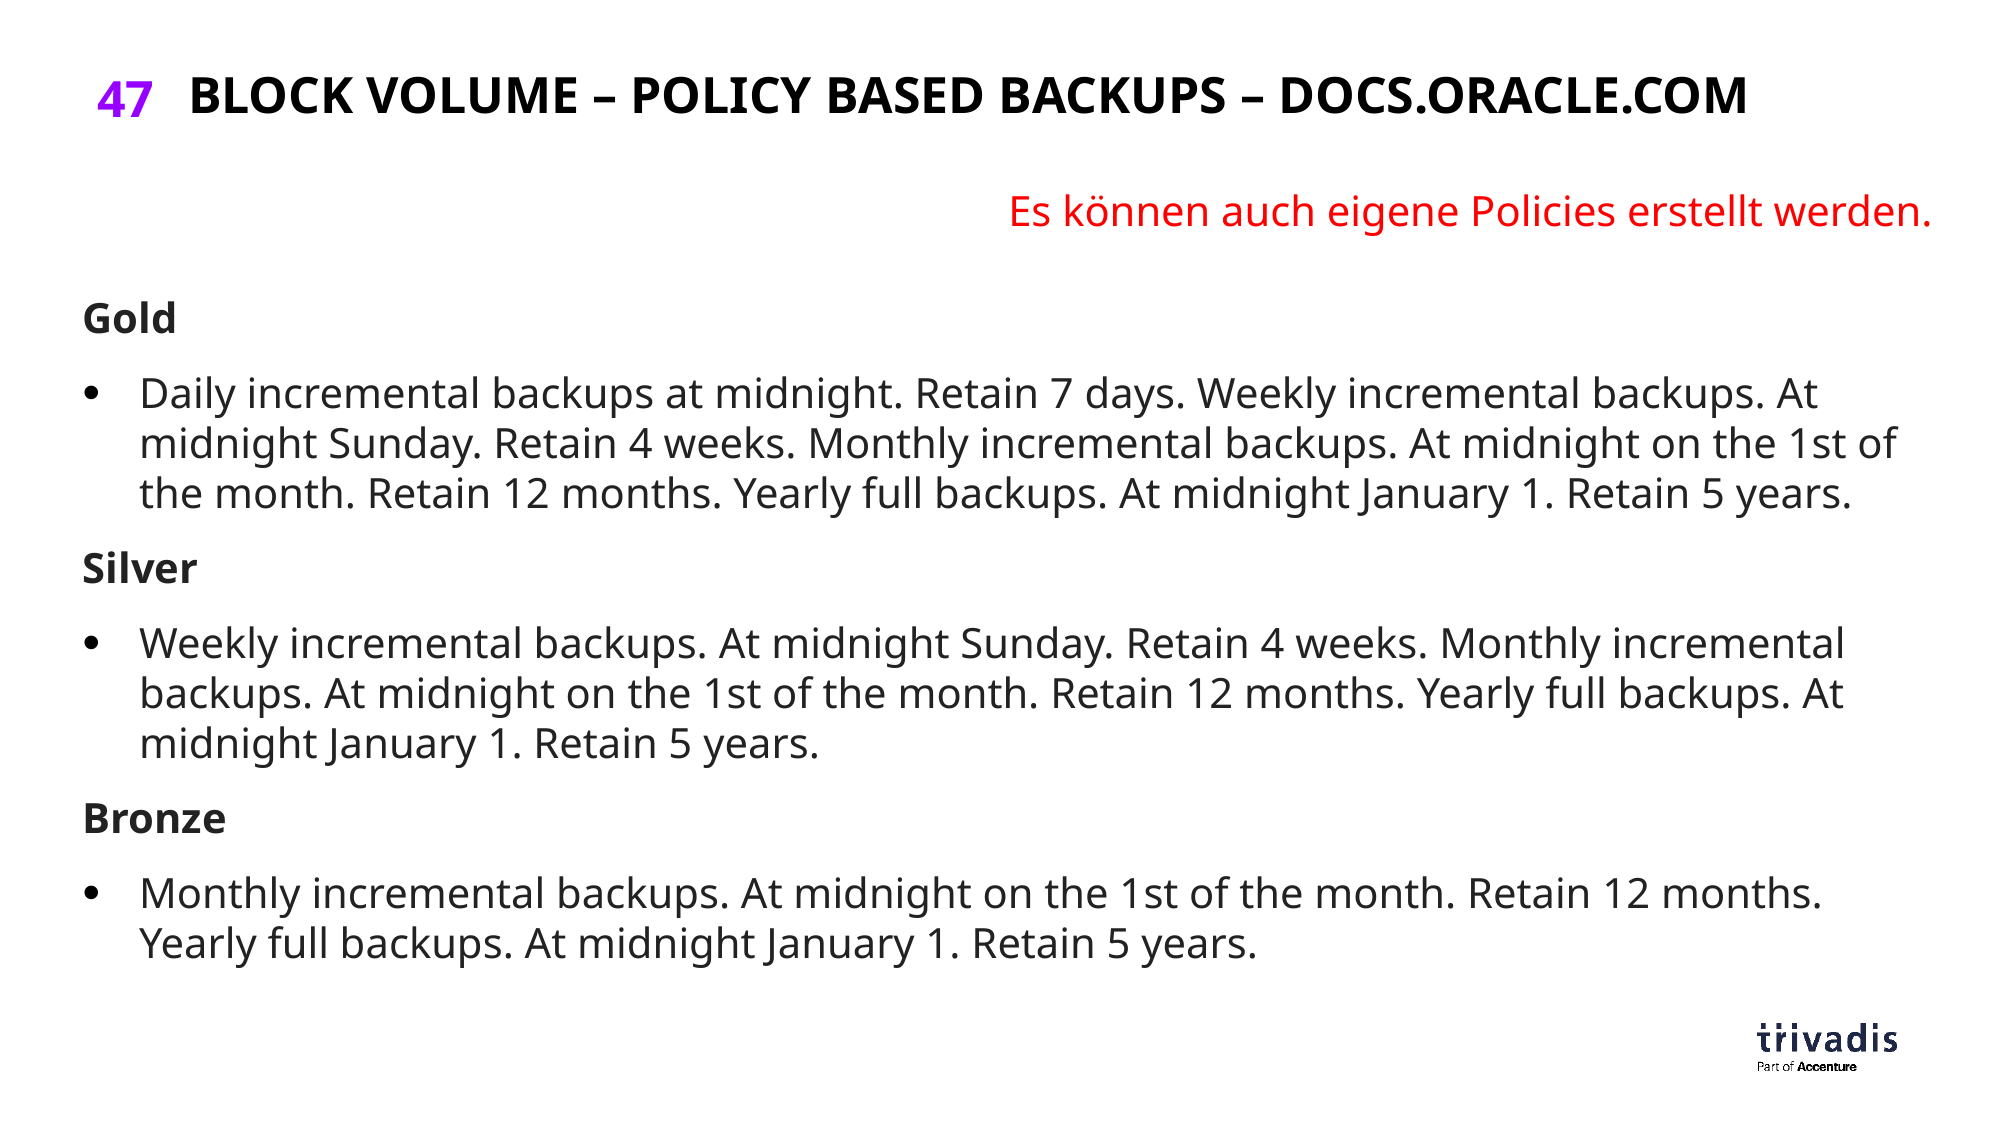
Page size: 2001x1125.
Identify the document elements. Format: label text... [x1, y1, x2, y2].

list Gold Daily incremental backups at midnight. Retain 7 days. Weekly incremental backups. At midnight Sunday. Retain 4 weeks. Monthly incremental backups. At midnight on the 1st of the month. Retain 12 months. Yearly full backups. At midnight January 1. Retain 5 years. Silver Weekly incremental backups. At midnight Sunday. Retain 4 weeks. Monthly incremental backups. At midnight on the 1st of the month. Retain 12 months. Yearly full backups. At midnight January 1. Retain 5 years. Bronze Monthly incremental backups. At midnight on the 1st of the month. Retain 12 months. Yearly full backups. At midnight January 1. Retain 5 years. [65, 284, 1933, 1062]
title Block volume – policy based backups – docs.oracle.com [170, 63, 1933, 136]
text_box Es können auch eigene Policies erstellt werden. [1008, 184, 1934, 235]
picture [1757, 1062, 1897, 1071]
